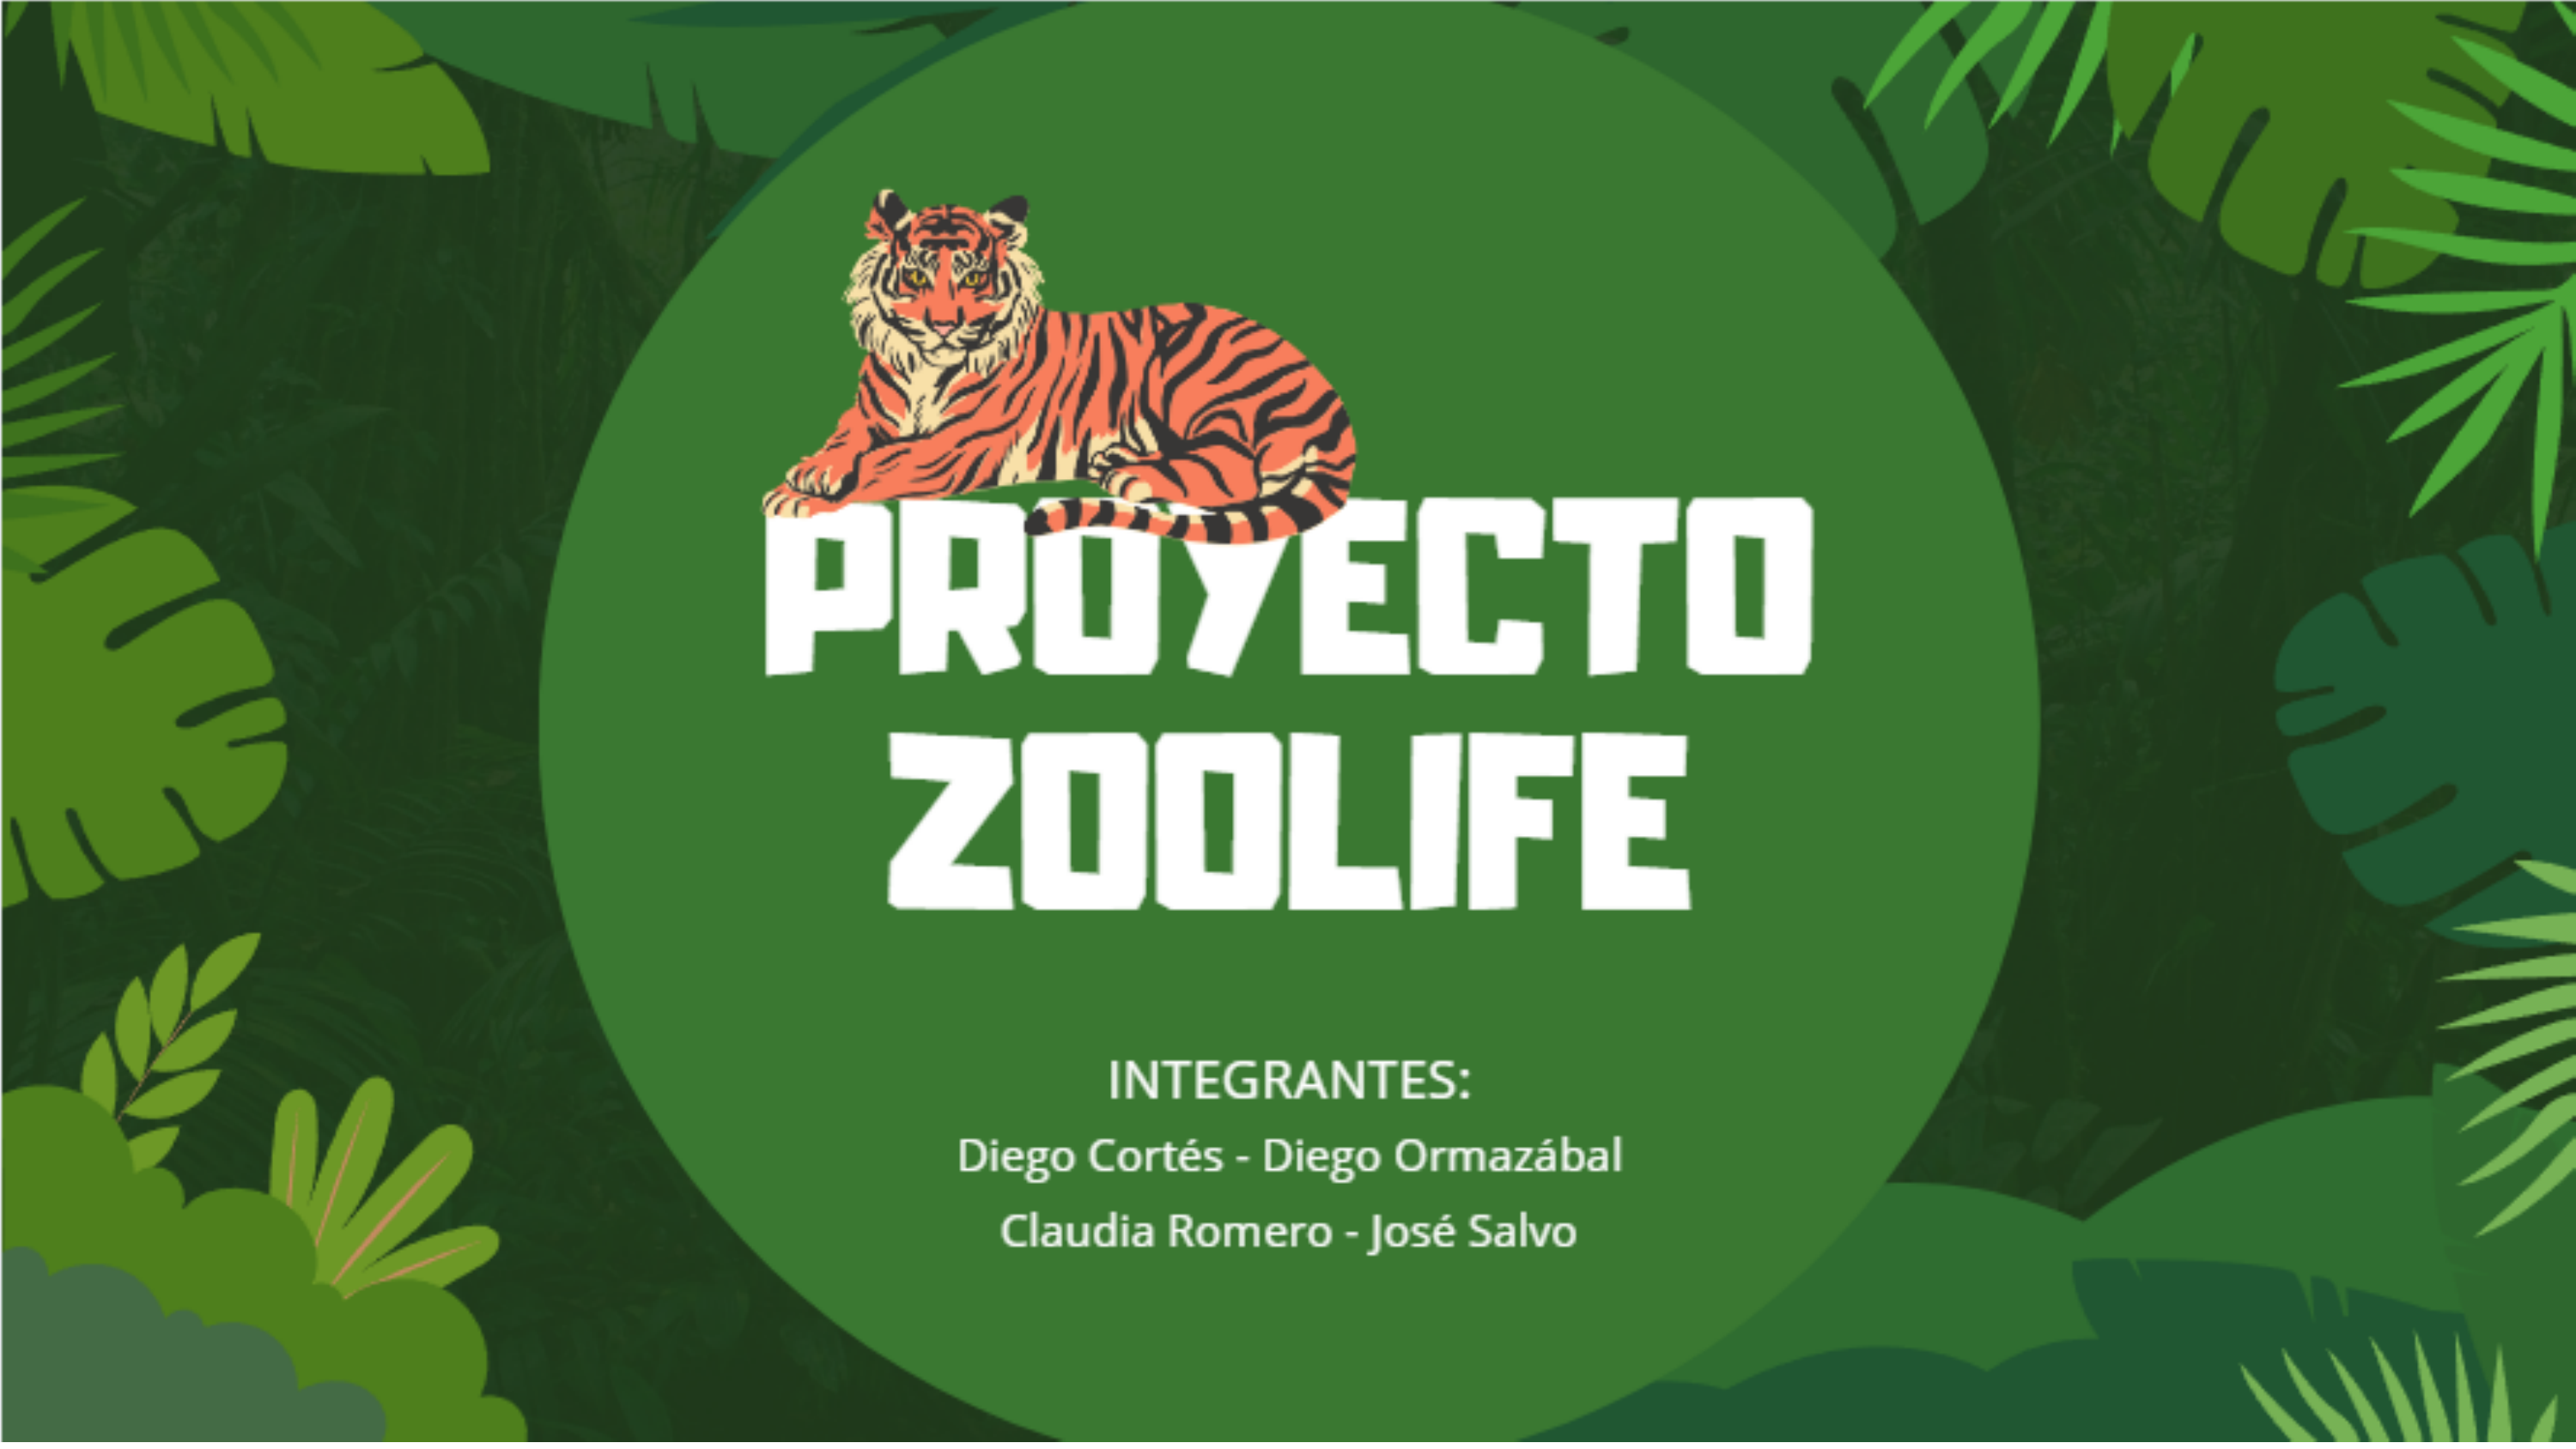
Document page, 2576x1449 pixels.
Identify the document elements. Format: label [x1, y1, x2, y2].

text_box [0, 0, 2576, 1442]
